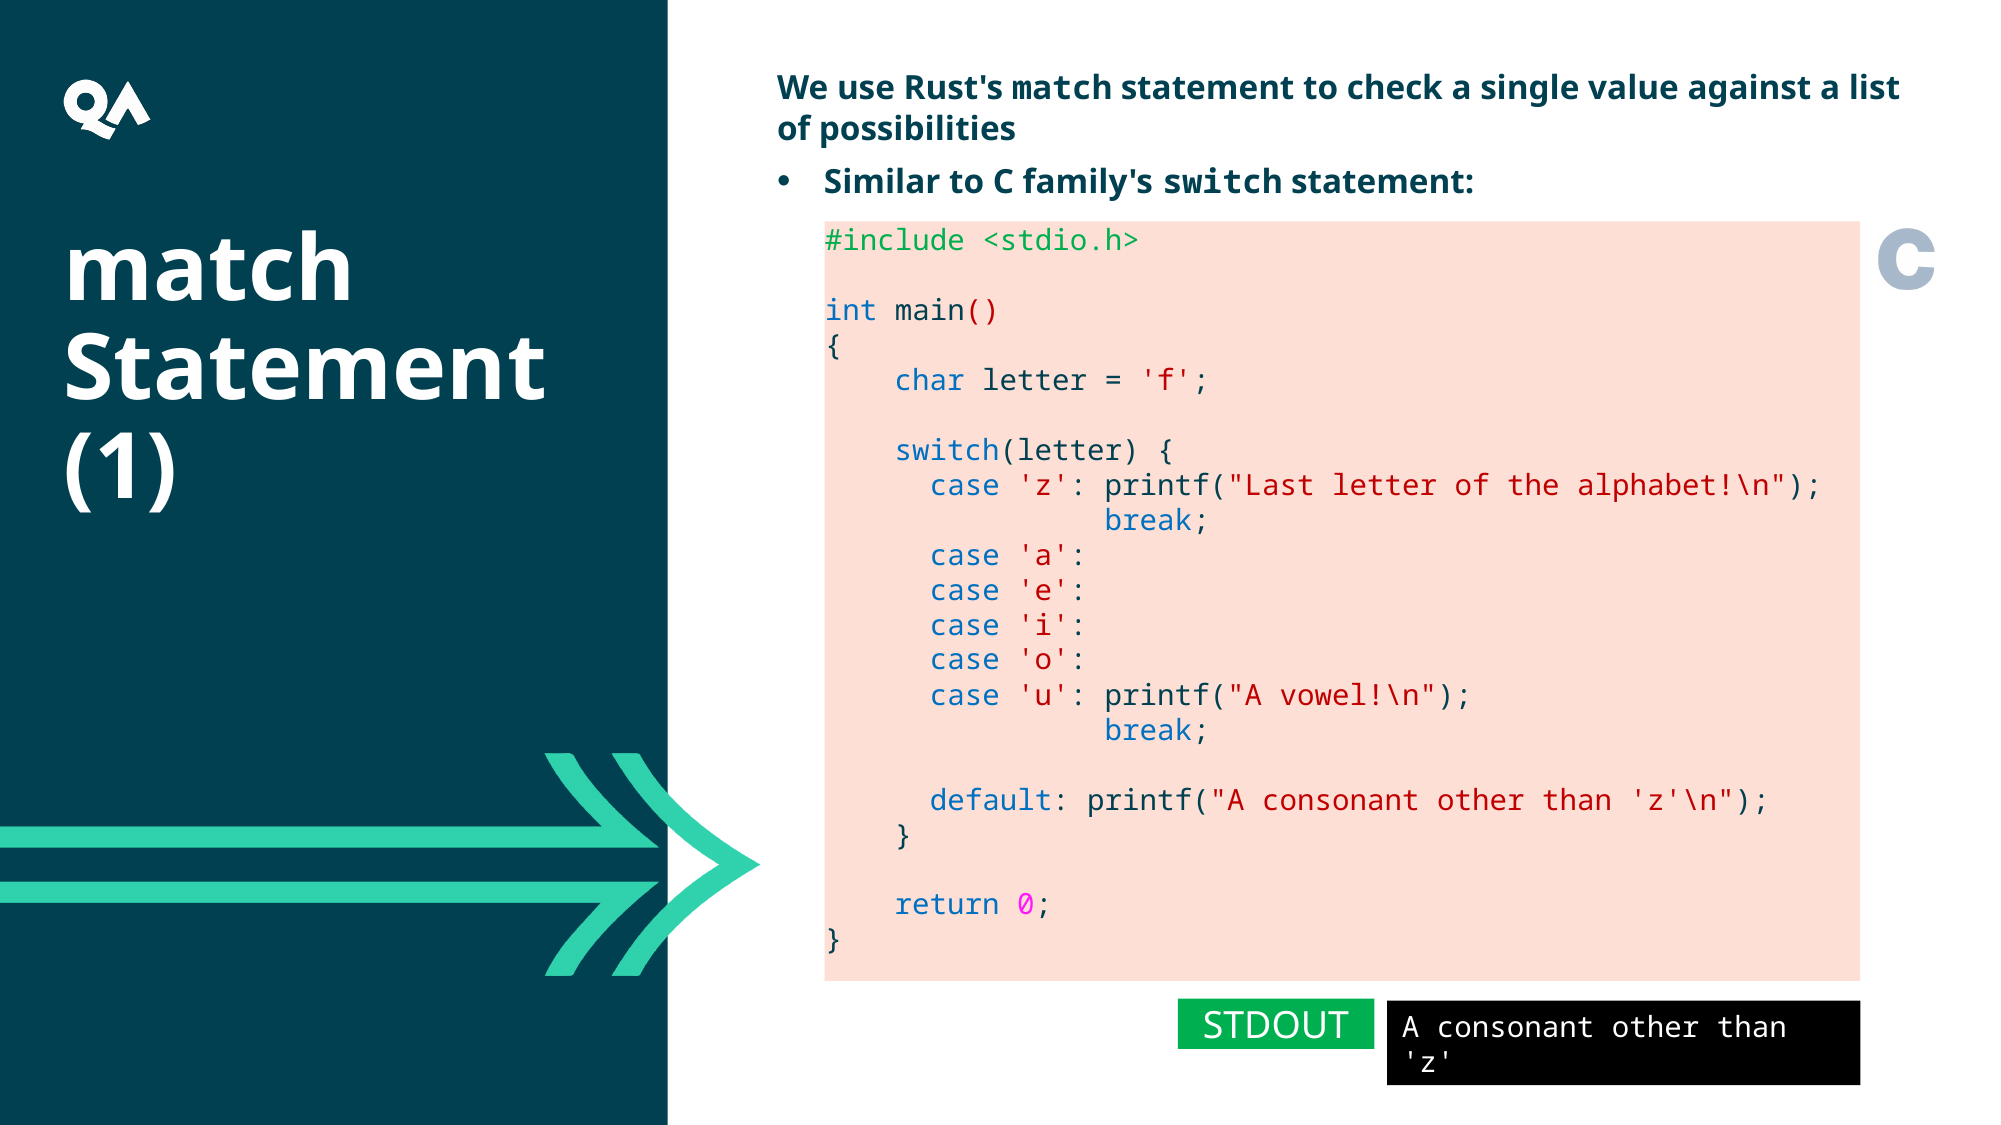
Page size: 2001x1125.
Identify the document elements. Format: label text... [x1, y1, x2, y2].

text_box STDOUT [1177, 998, 1375, 1049]
list match Statement (1) [63, 221, 628, 673]
picture [0, 882, 657, 975]
picture [107, 83, 149, 124]
picture [64, 80, 114, 139]
picture [1876, 228, 1937, 291]
text_box A consonant other than 'z' [1387, 1000, 1861, 1086]
text_box #include <stdio.h> int main() { char letter = 'f'; switch(letter) { case 'z': printf("Last letter of the alphabet!\n"); break; case 'a': case 'e': case 'i': case 'o': case 'u': printf("A vowel!\n"); break; default: printf("A consonant other than 'z'\n"); } return 0; } [824, 221, 1861, 981]
picture [613, 727, 775, 995]
picture [0, 754, 657, 847]
list We use Rust's match statement to check a single value against a list of possibilities Similar to C family's switch statement: [777, 66, 1937, 1104]
